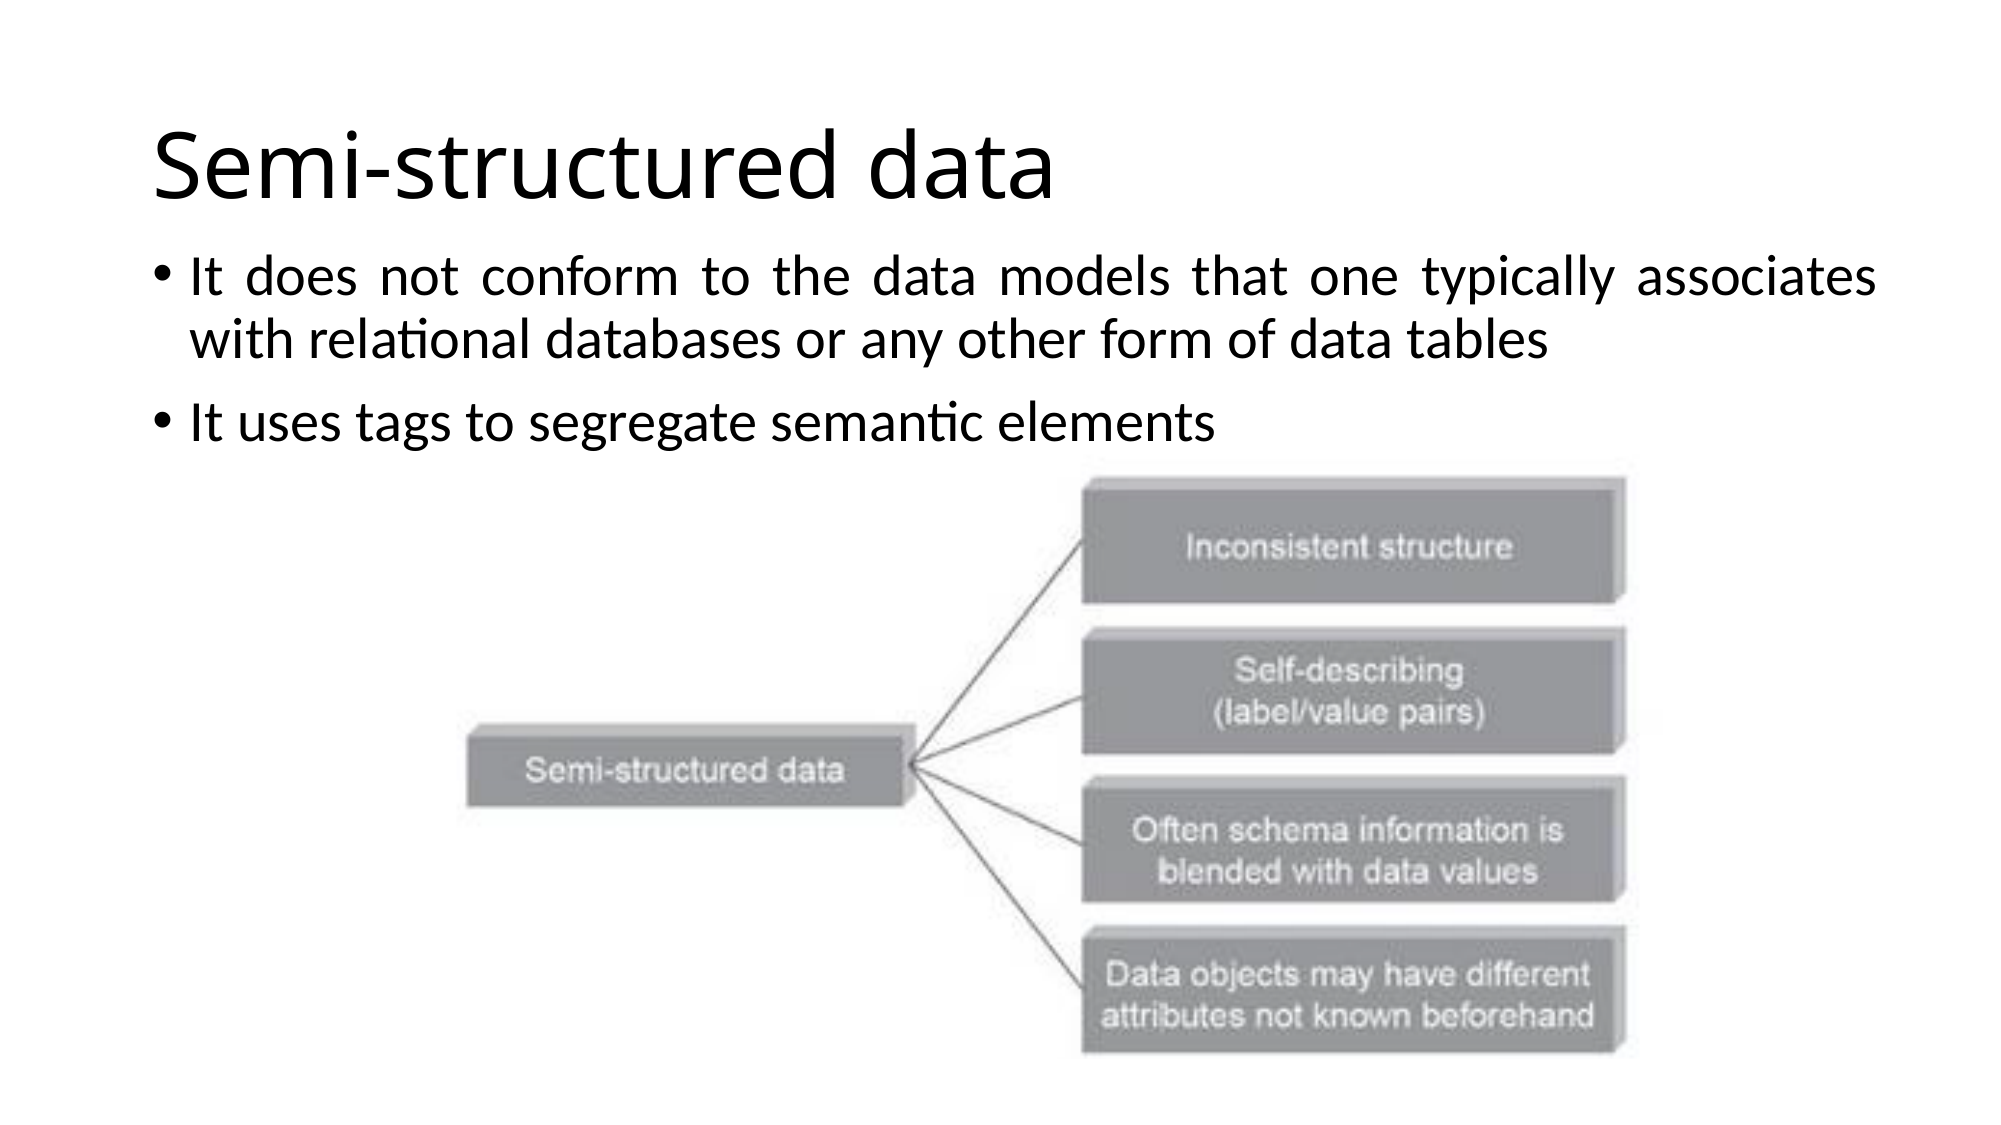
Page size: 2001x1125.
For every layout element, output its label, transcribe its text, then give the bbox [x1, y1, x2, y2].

title Semi-structured data [137, 59, 1863, 237]
list It does not conform to the data models that one typically associates with relational databases or any other form of data tables It uses tags to segregate semantic elements [137, 237, 1894, 1102]
picture [409, 454, 1735, 1059]
